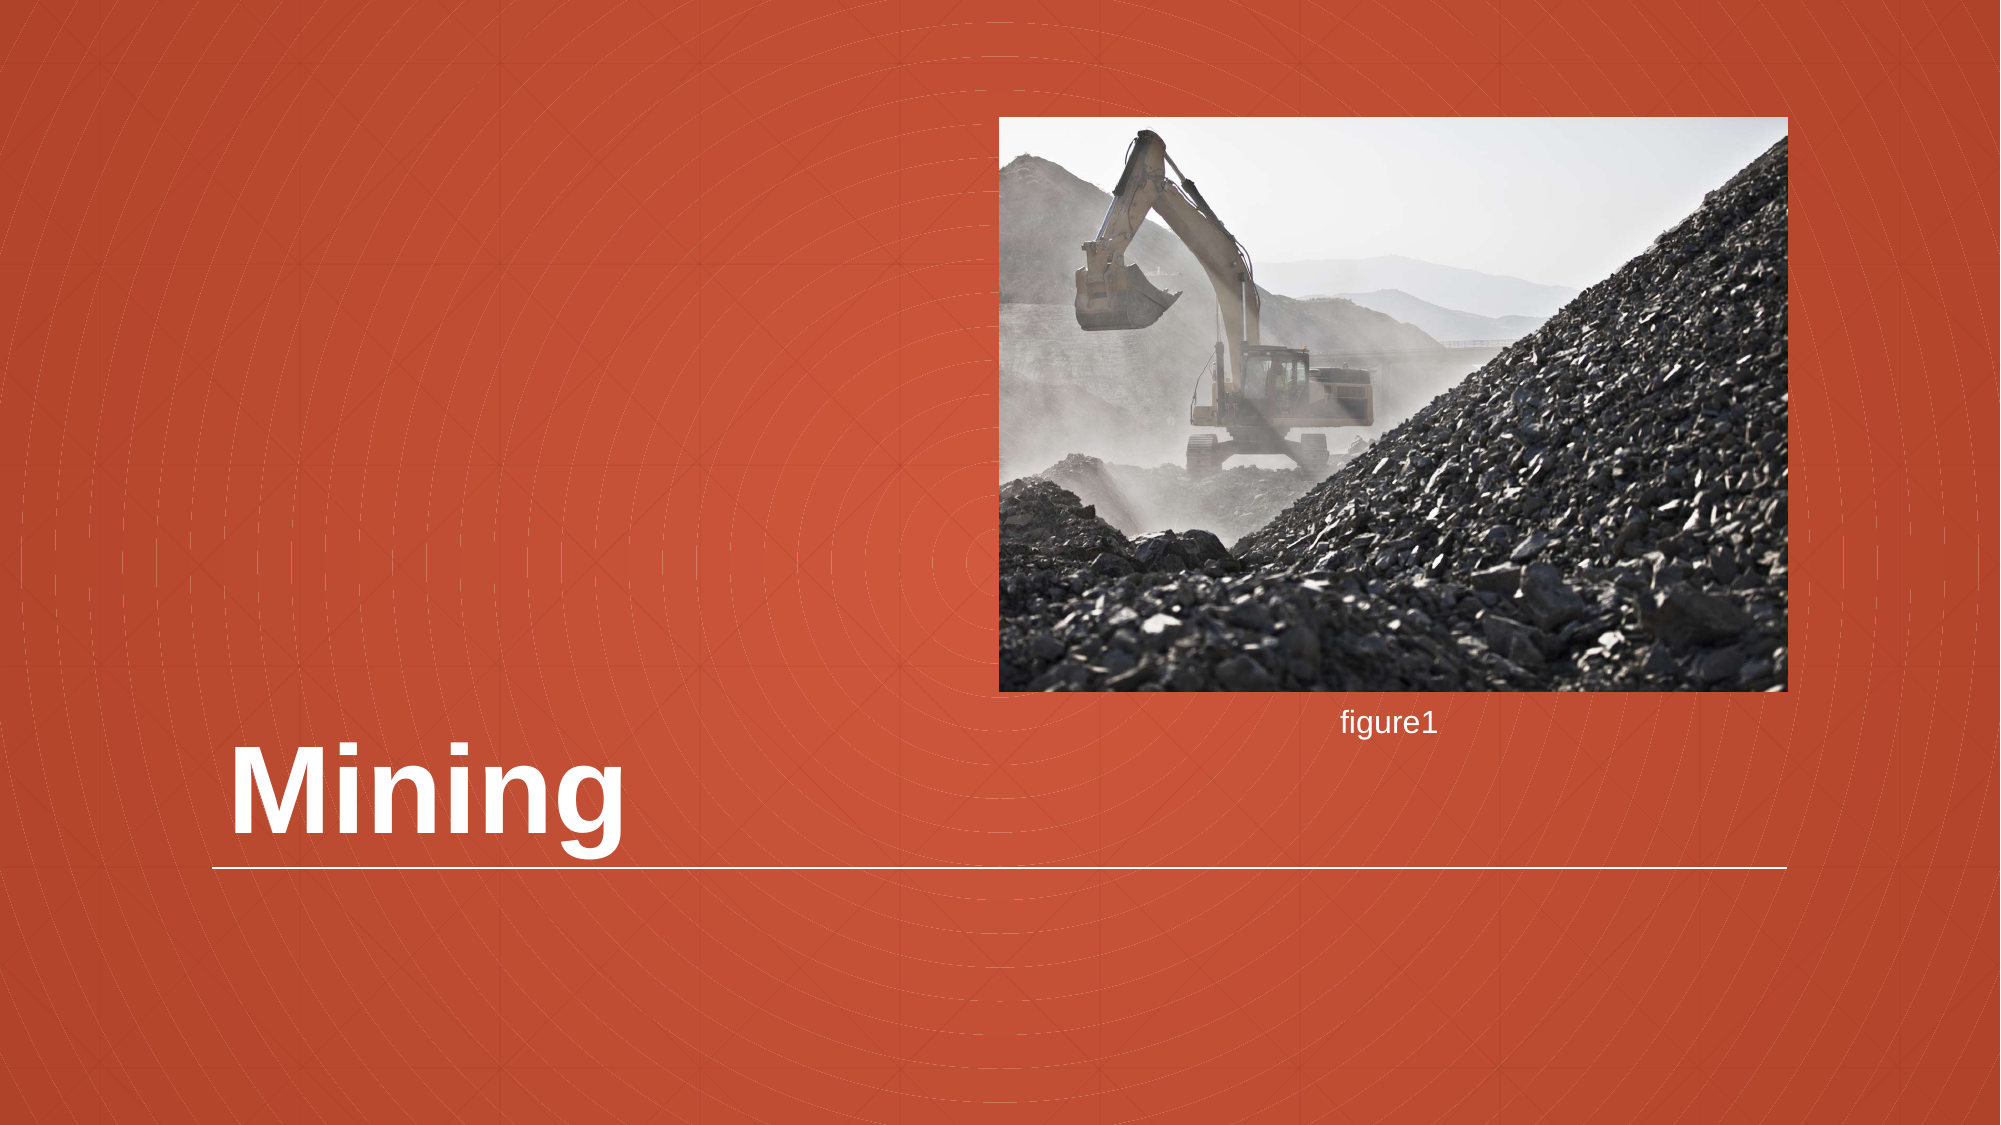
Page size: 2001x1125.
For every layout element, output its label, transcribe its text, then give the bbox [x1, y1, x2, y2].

list figure1 [1324, 698, 1454, 753]
picture [999, 117, 1788, 692]
title Mining [212, 416, 1788, 867]
